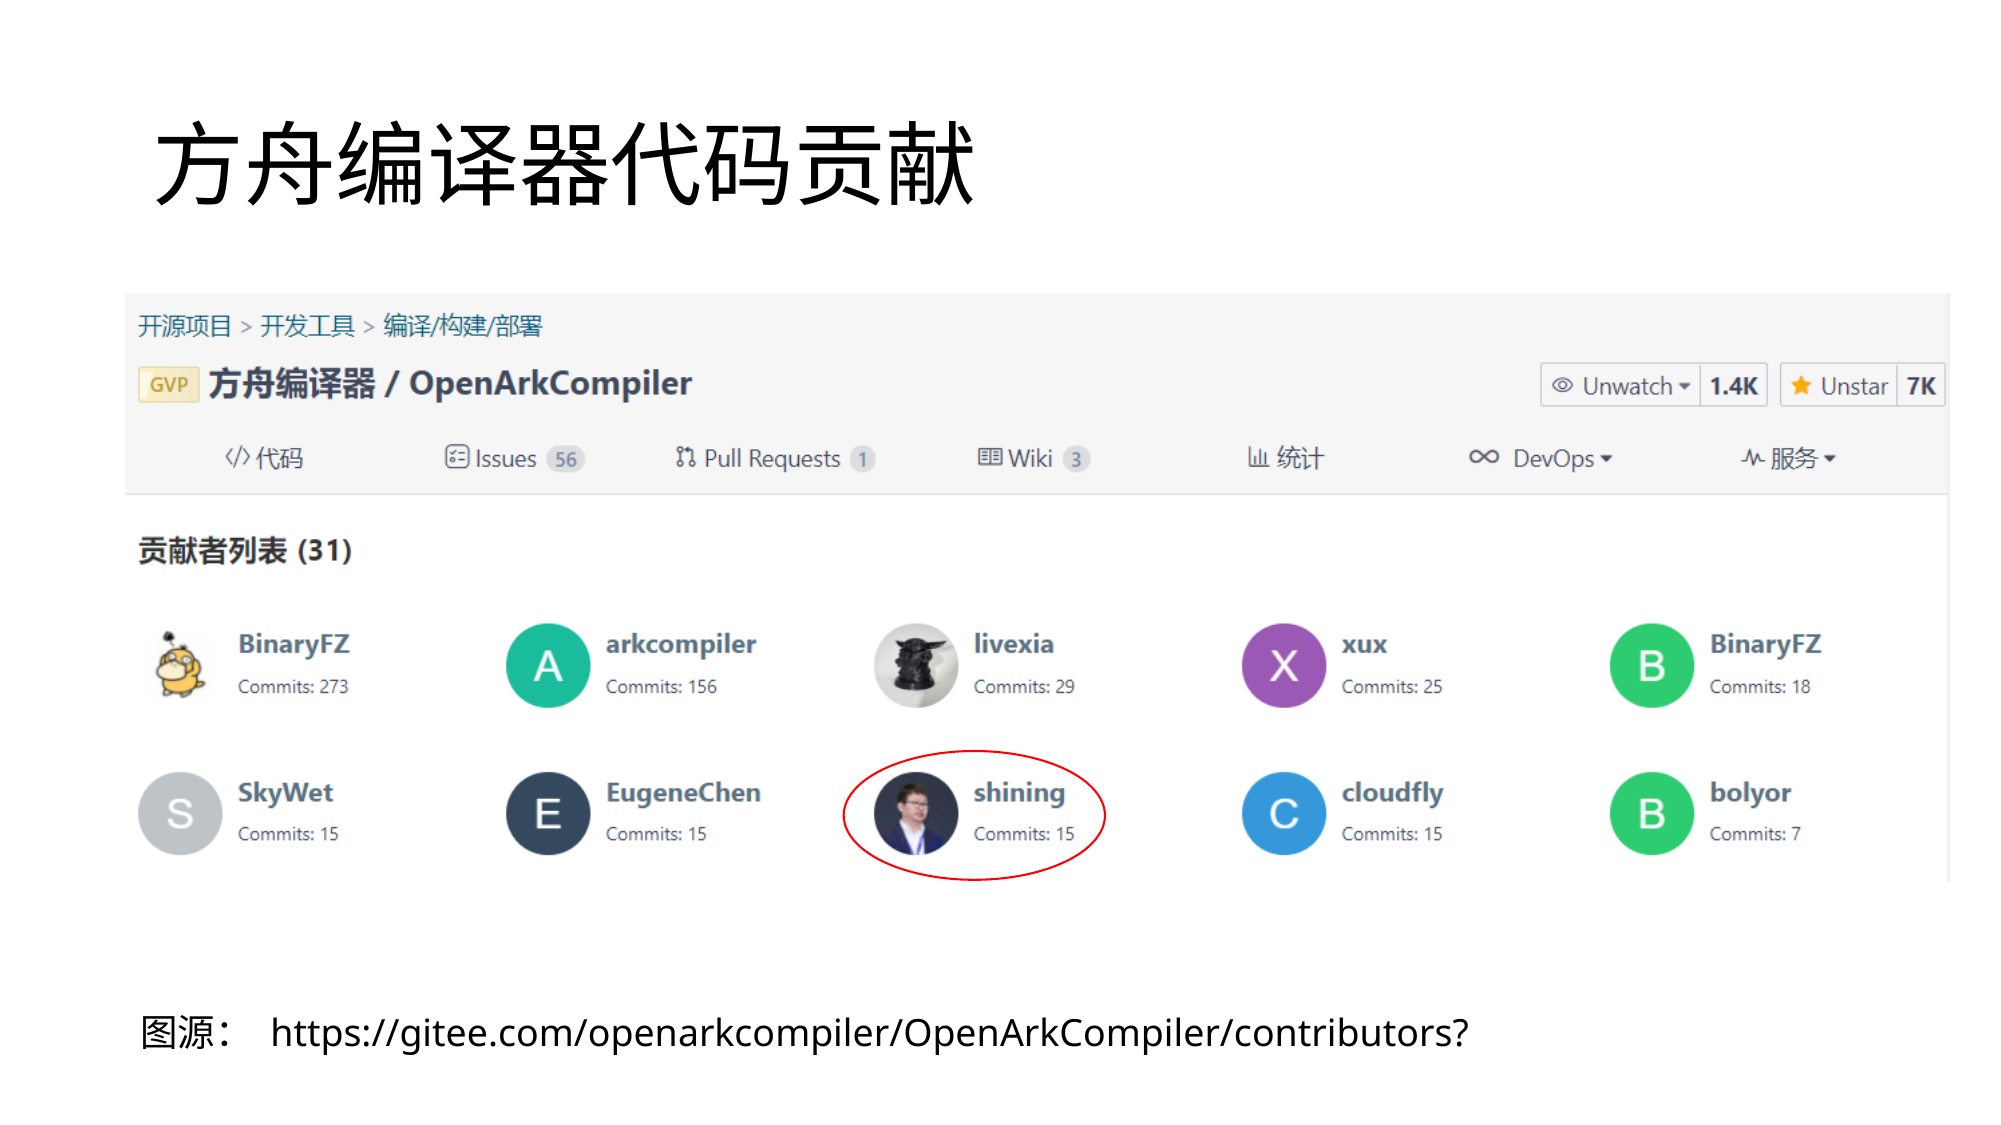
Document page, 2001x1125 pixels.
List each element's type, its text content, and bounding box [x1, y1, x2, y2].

title 方舟编译器代码贡献 [137, 59, 1863, 278]
text_box 图源： https://gitee.com/openarkcompiler/OpenArkCompiler/contributors? [125, 1001, 1950, 1062]
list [125, 293, 1950, 882]
